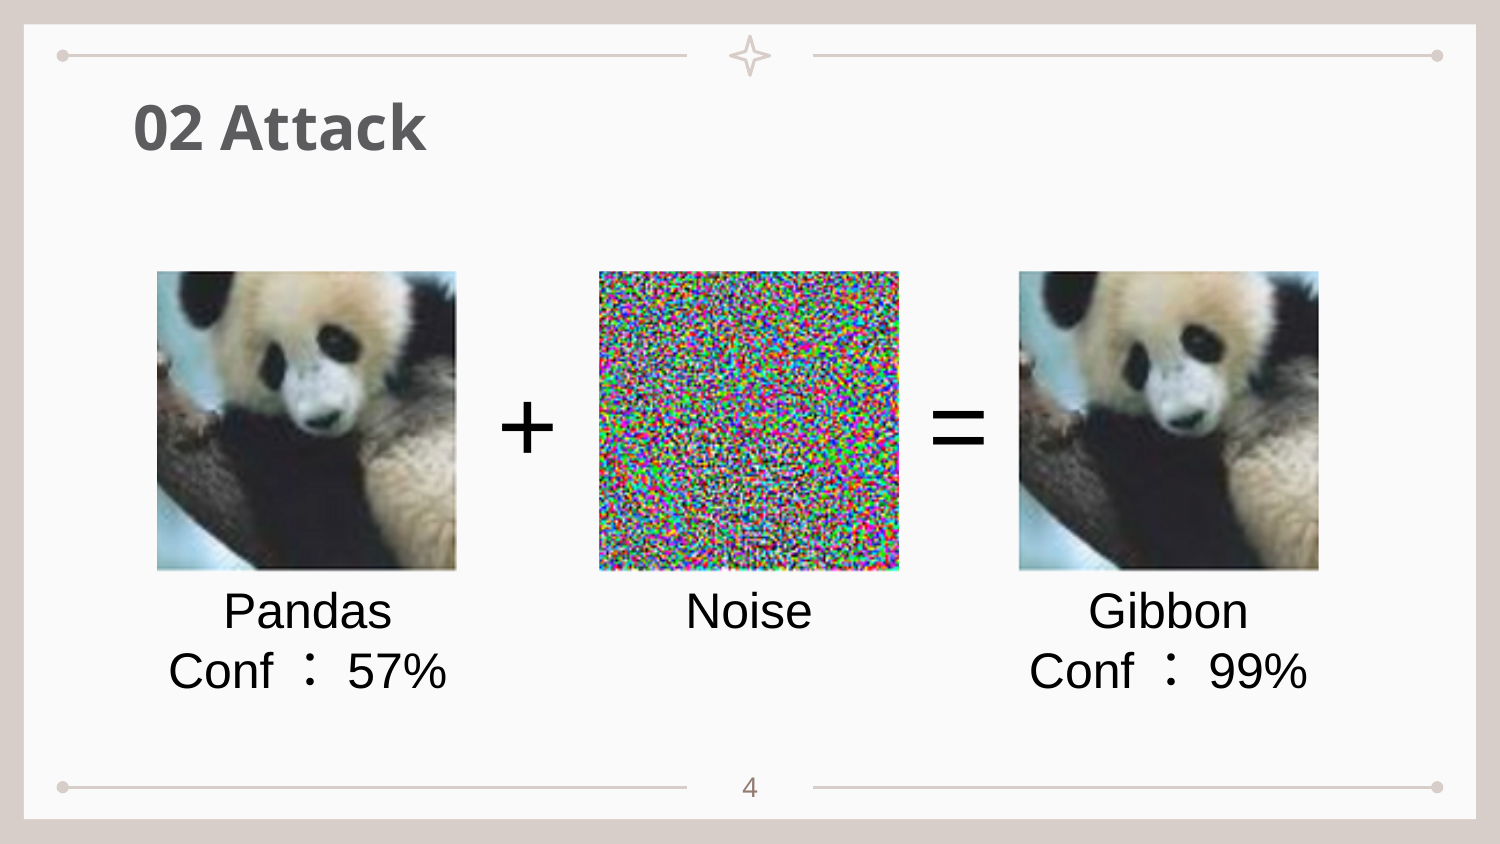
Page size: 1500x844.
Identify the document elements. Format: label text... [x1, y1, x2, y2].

text_box Pandas Conf：57% [153, 571, 463, 707]
slide_number 4 [705, 755, 795, 810]
picture [1018, 271, 1319, 572]
text_box Noise [670, 581, 828, 647]
text_box + [482, 351, 574, 491]
text_box Gibbon Conf：99% [1014, 571, 1324, 707]
title 02 Attack [118, 72, 1382, 167]
picture [598, 271, 900, 573]
picture [156, 271, 458, 573]
text_box = [913, 351, 1005, 491]
